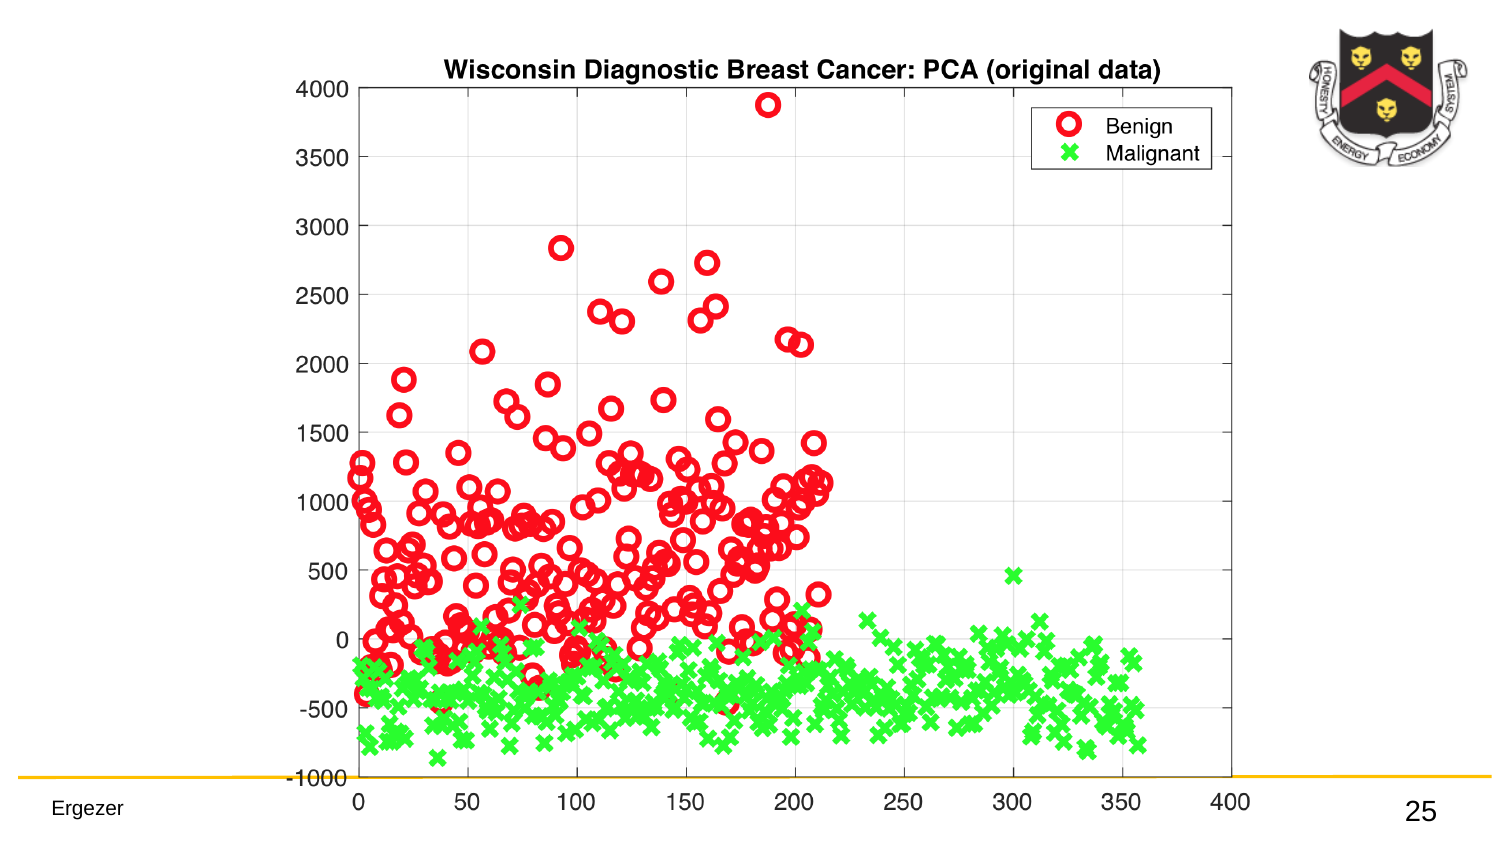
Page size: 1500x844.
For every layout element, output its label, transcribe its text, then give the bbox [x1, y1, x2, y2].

slide_number ‹#› [1389, 777, 1480, 842]
picture [212, 24, 1470, 844]
